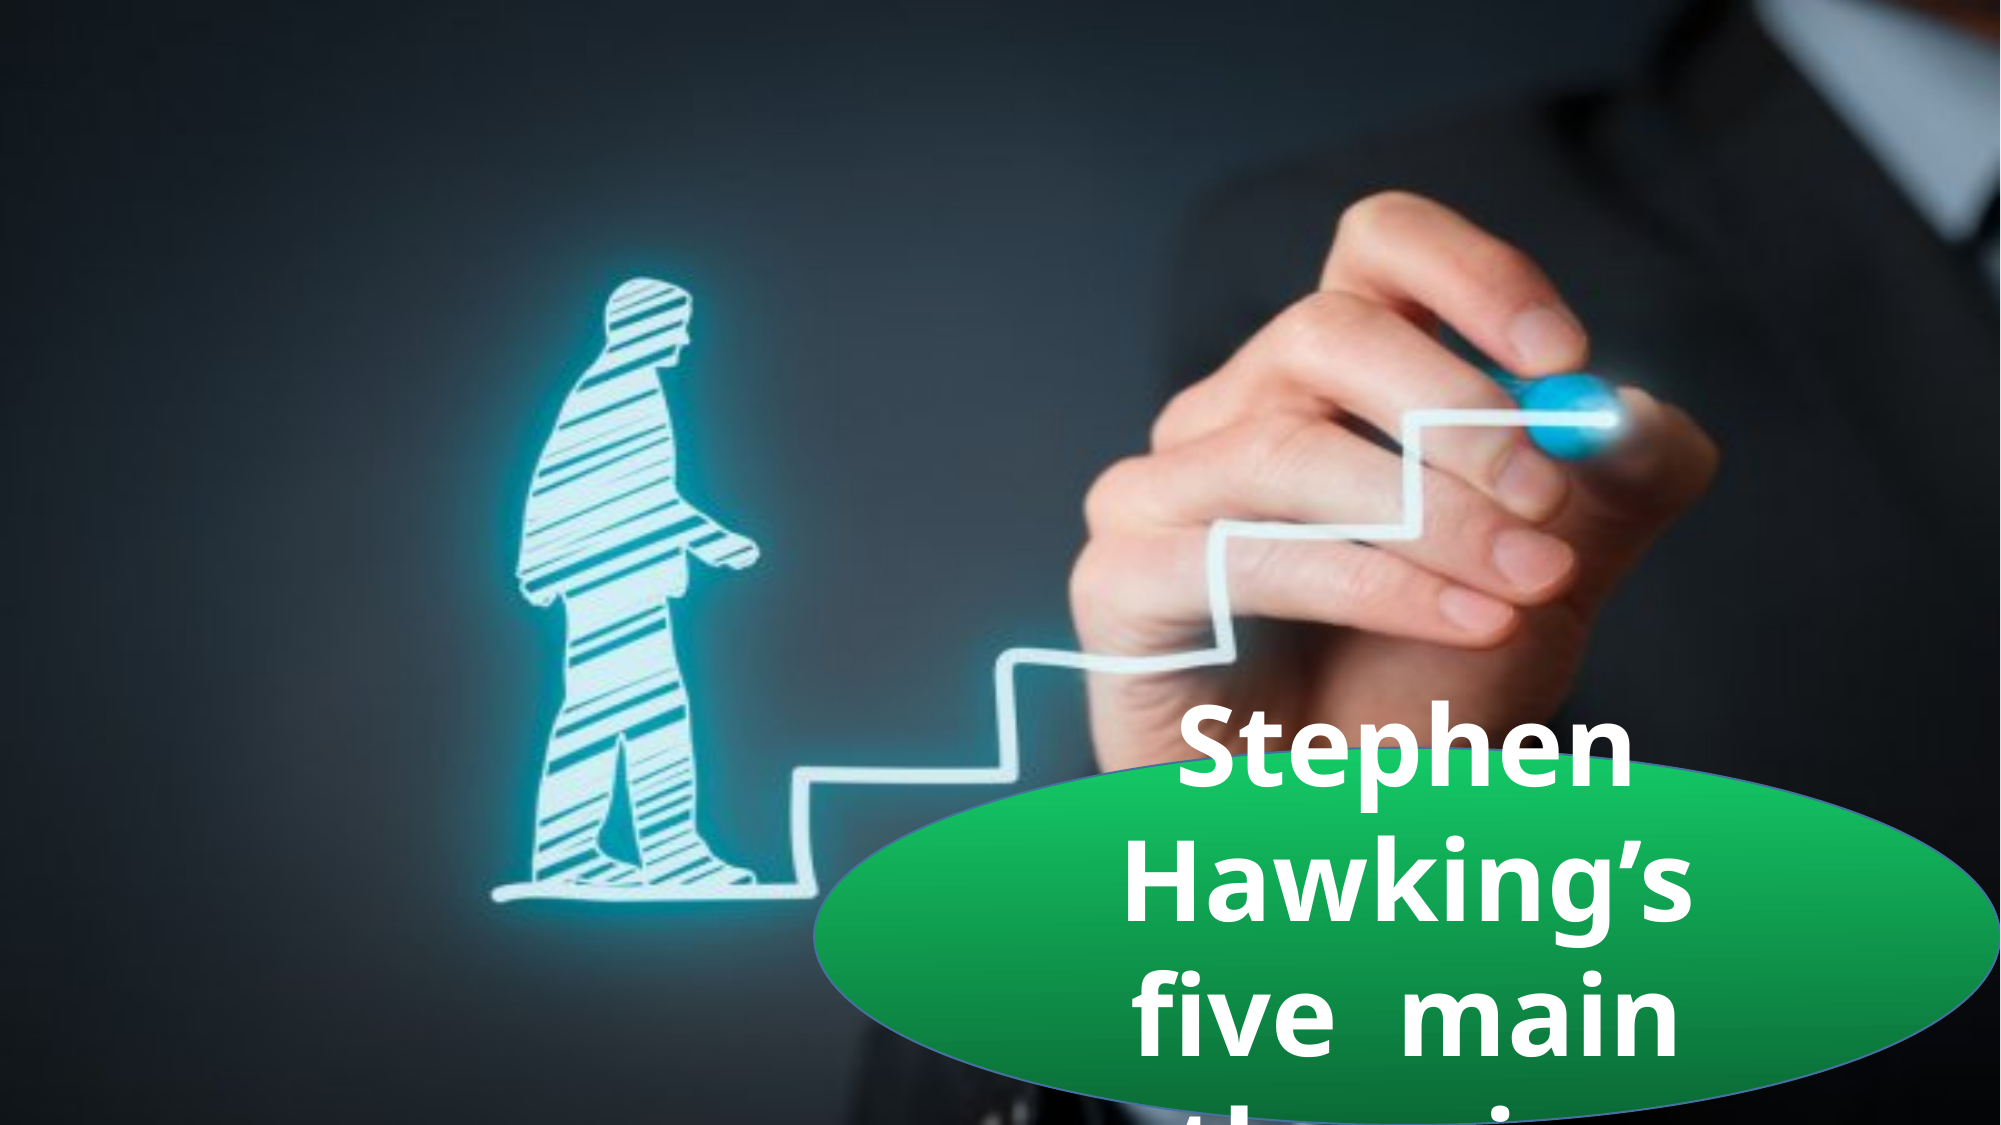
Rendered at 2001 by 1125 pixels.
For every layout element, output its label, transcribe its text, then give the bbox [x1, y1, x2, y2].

picture [0, 0, 2001, 1125]
text_box Stephen Hawking’s five main theories [813, 746, 2000, 1125]
